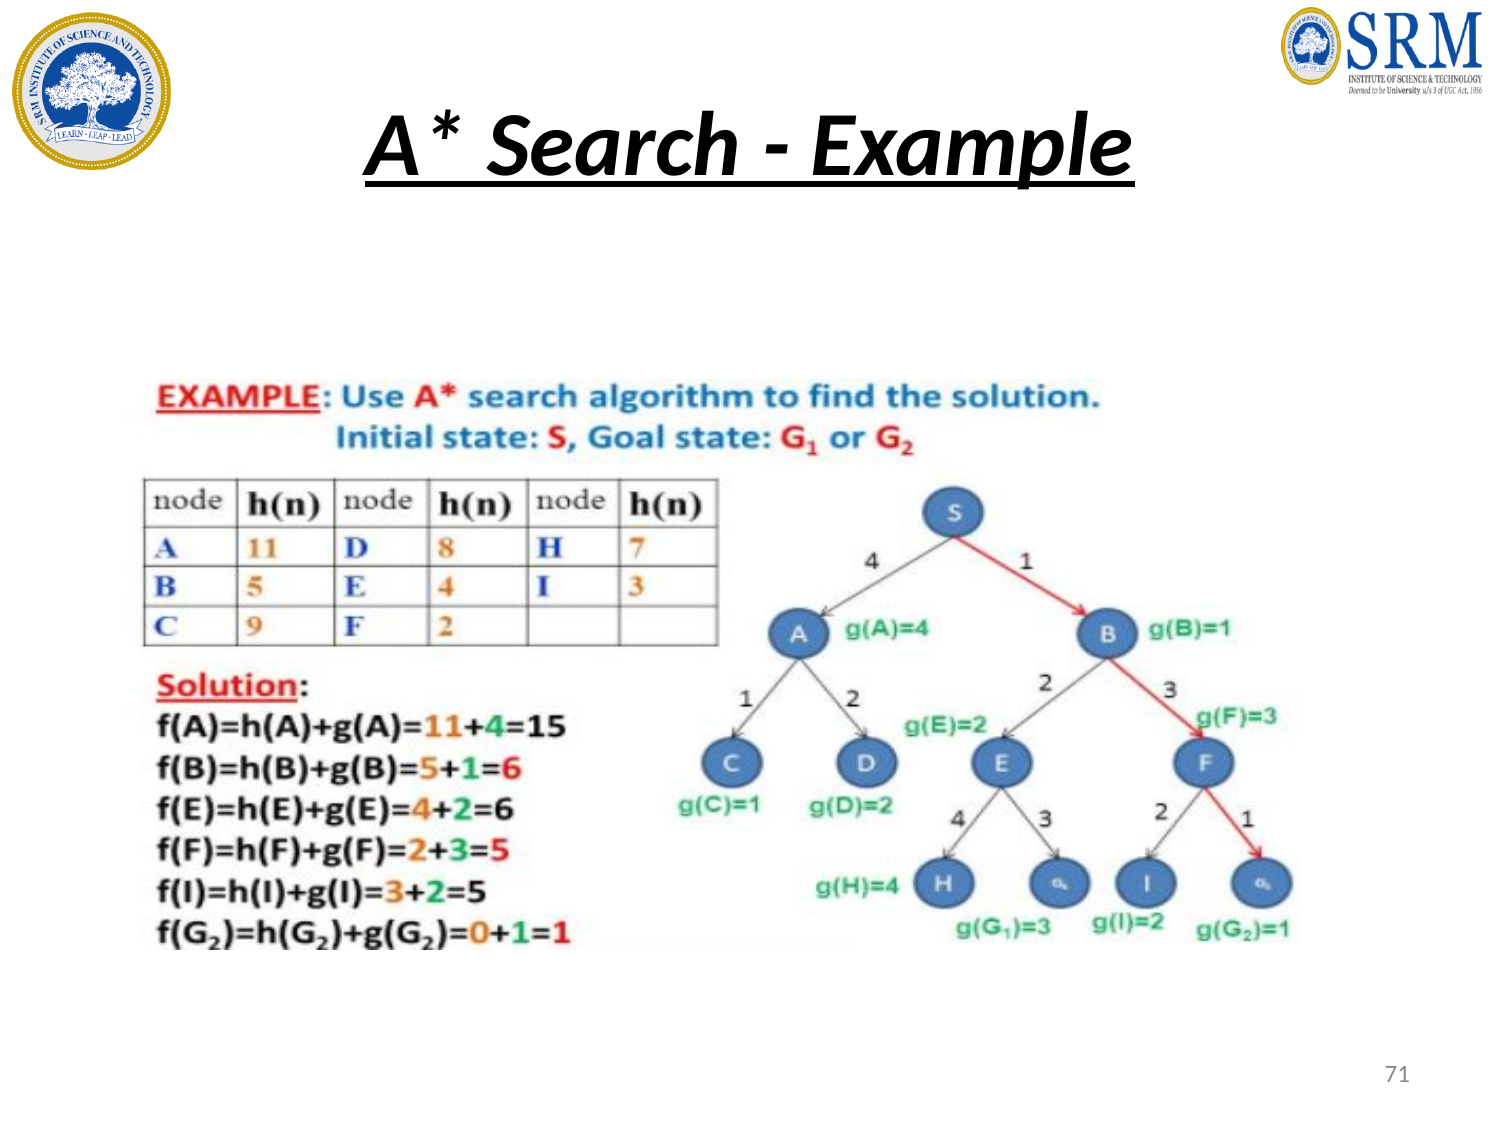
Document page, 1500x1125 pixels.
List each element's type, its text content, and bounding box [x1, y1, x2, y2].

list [124, 379, 1301, 951]
slide_number ‹#› [1074, 1042, 1425, 1103]
picture [1281, 7, 1482, 95]
picture [12, 12, 171, 171]
title A* Search - Example [75, 45, 1425, 233]
